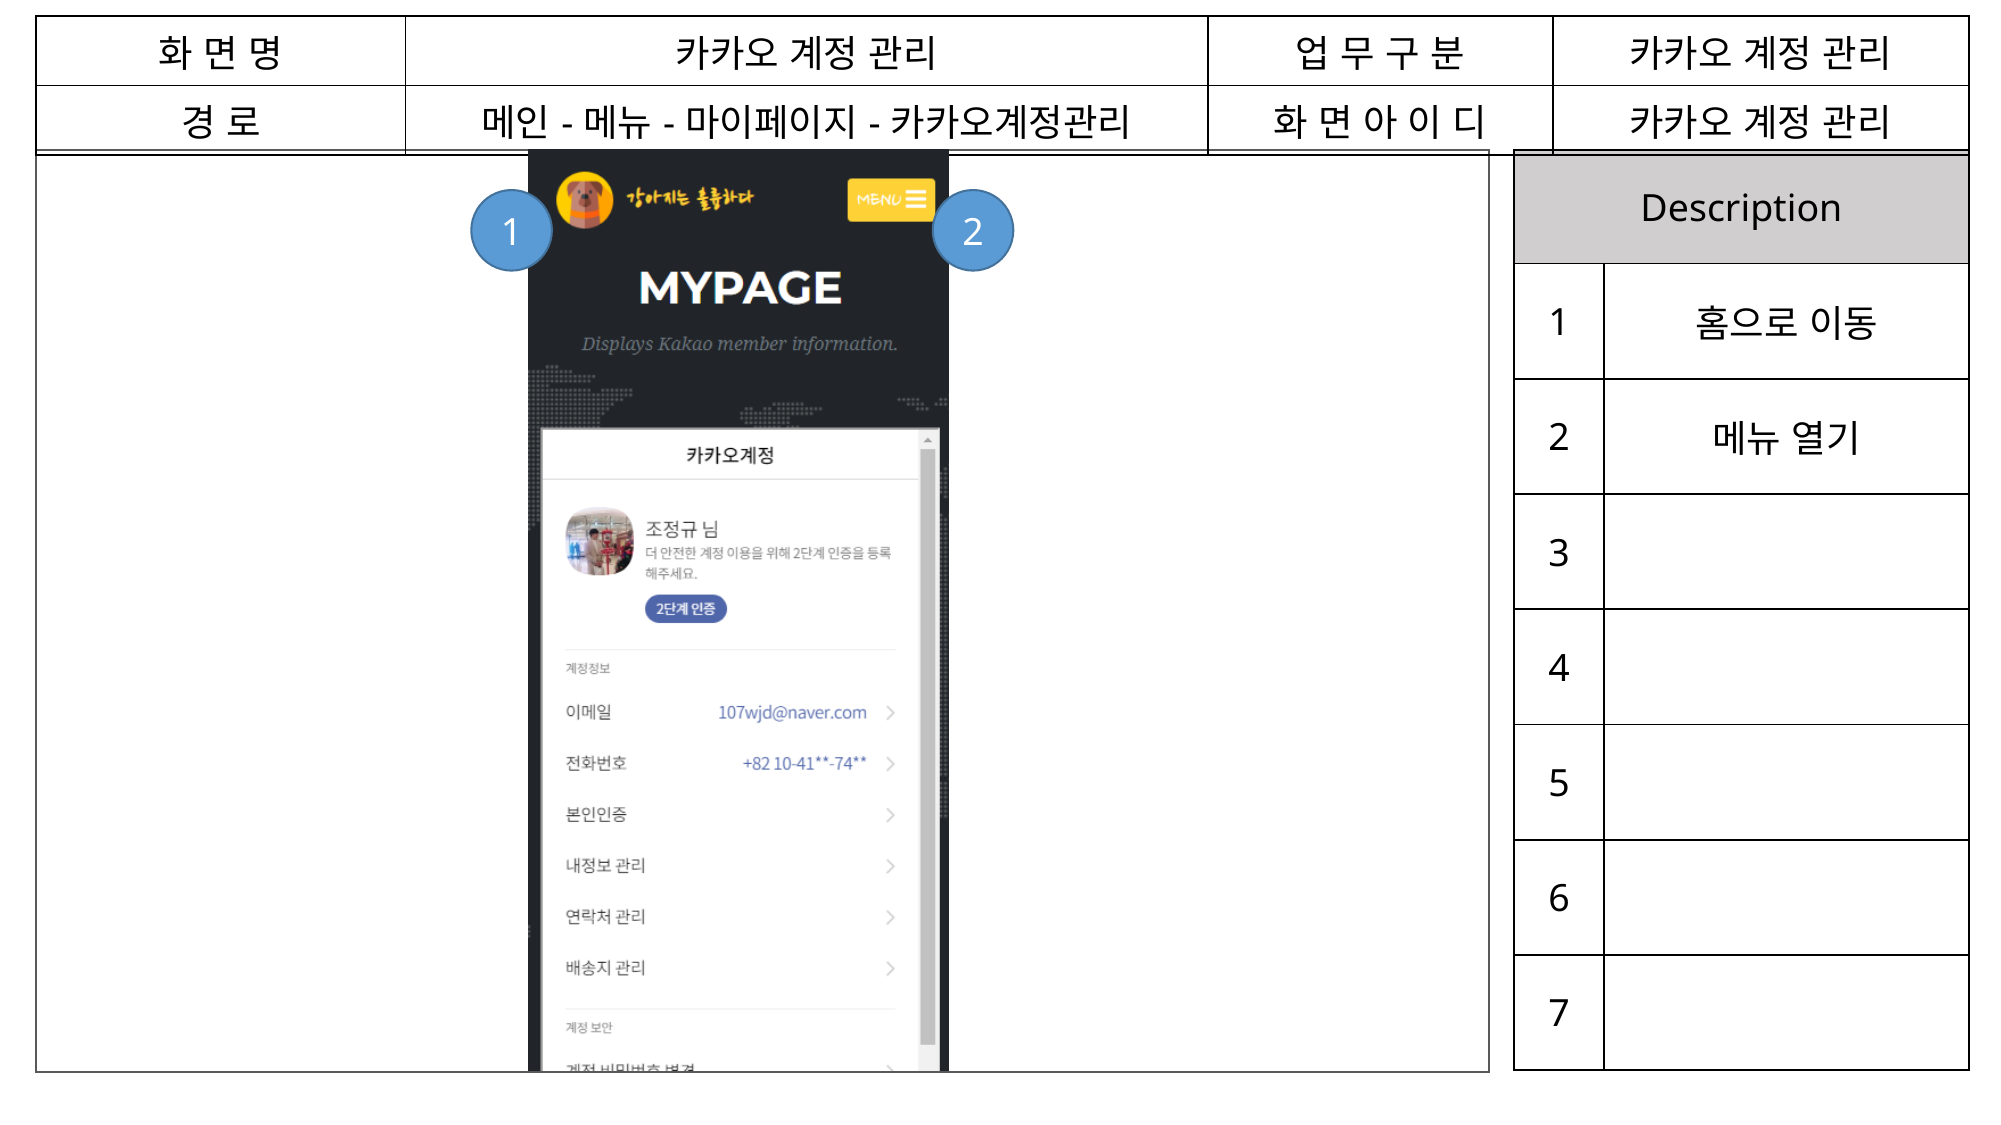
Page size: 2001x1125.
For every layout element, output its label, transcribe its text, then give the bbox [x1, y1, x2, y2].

table_cell 4 [1515, 610, 1603, 724]
table_cell 화 면 아 이 디 [1209, 86, 1552, 154]
table_cell 3 [1515, 495, 1603, 608]
table_cell 7 [1515, 956, 1603, 1069]
table_header Description [1515, 156, 1968, 263]
text_box 2 [949, 189, 1015, 272]
table_cell [1605, 725, 1968, 839]
table_cell [1605, 956, 1968, 1069]
table_cell [1605, 610, 1968, 724]
table_cell 경 로 [37, 86, 405, 154]
table_cell 5 [1515, 725, 1603, 839]
text_box [35, 156, 1490, 1073]
table_cell 1 [1515, 264, 1603, 378]
table_cell 홈으로 이동 [1605, 264, 1968, 378]
table_header 카카오 계정 관리 [406, 17, 1207, 85]
table_cell 6 [1515, 841, 1603, 954]
table_header 카카오 계정 관리 [1554, 17, 1968, 85]
picture [528, 149, 949, 1071]
table_cell 메뉴 열기 [1605, 380, 1968, 493]
table_cell 2 [1515, 380, 1603, 493]
table_cell [1605, 495, 1968, 608]
table_cell 메인-메뉴-마이페이지-카카오계정관리 [406, 86, 1207, 154]
text_box 1 [470, 189, 528, 272]
table_header 화 면 명 [37, 17, 405, 85]
table_cell 카카오 계정 관리 [1554, 86, 1968, 154]
table_cell [1605, 841, 1968, 954]
table_header 업 무 구 분 [1209, 17, 1552, 85]
